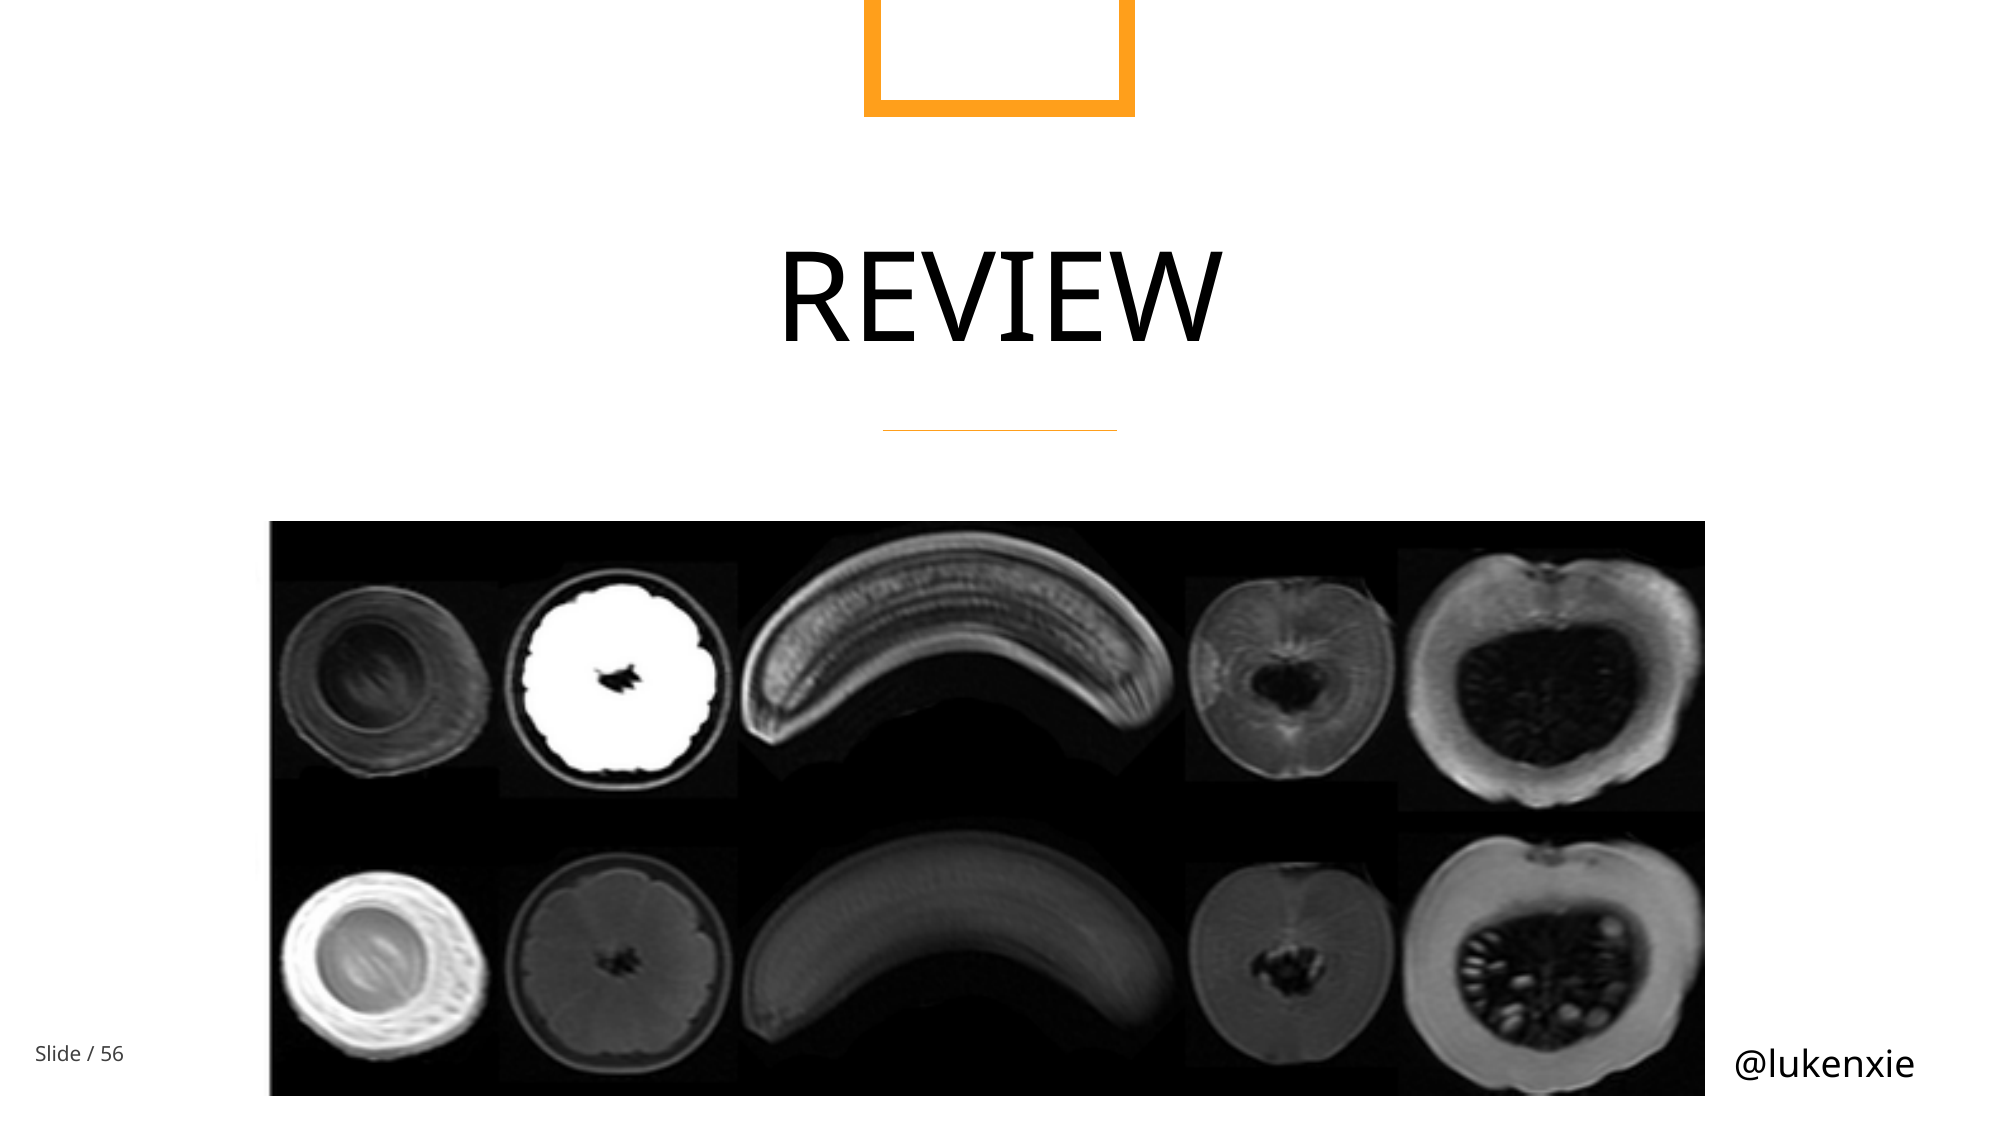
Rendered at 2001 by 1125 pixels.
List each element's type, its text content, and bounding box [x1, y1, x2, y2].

text_box REVIEW [759, 208, 1240, 374]
text_box [871, 0, 1128, 109]
picture [255, 521, 1705, 1096]
text_box @lukenxie [1719, 1032, 1931, 1093]
